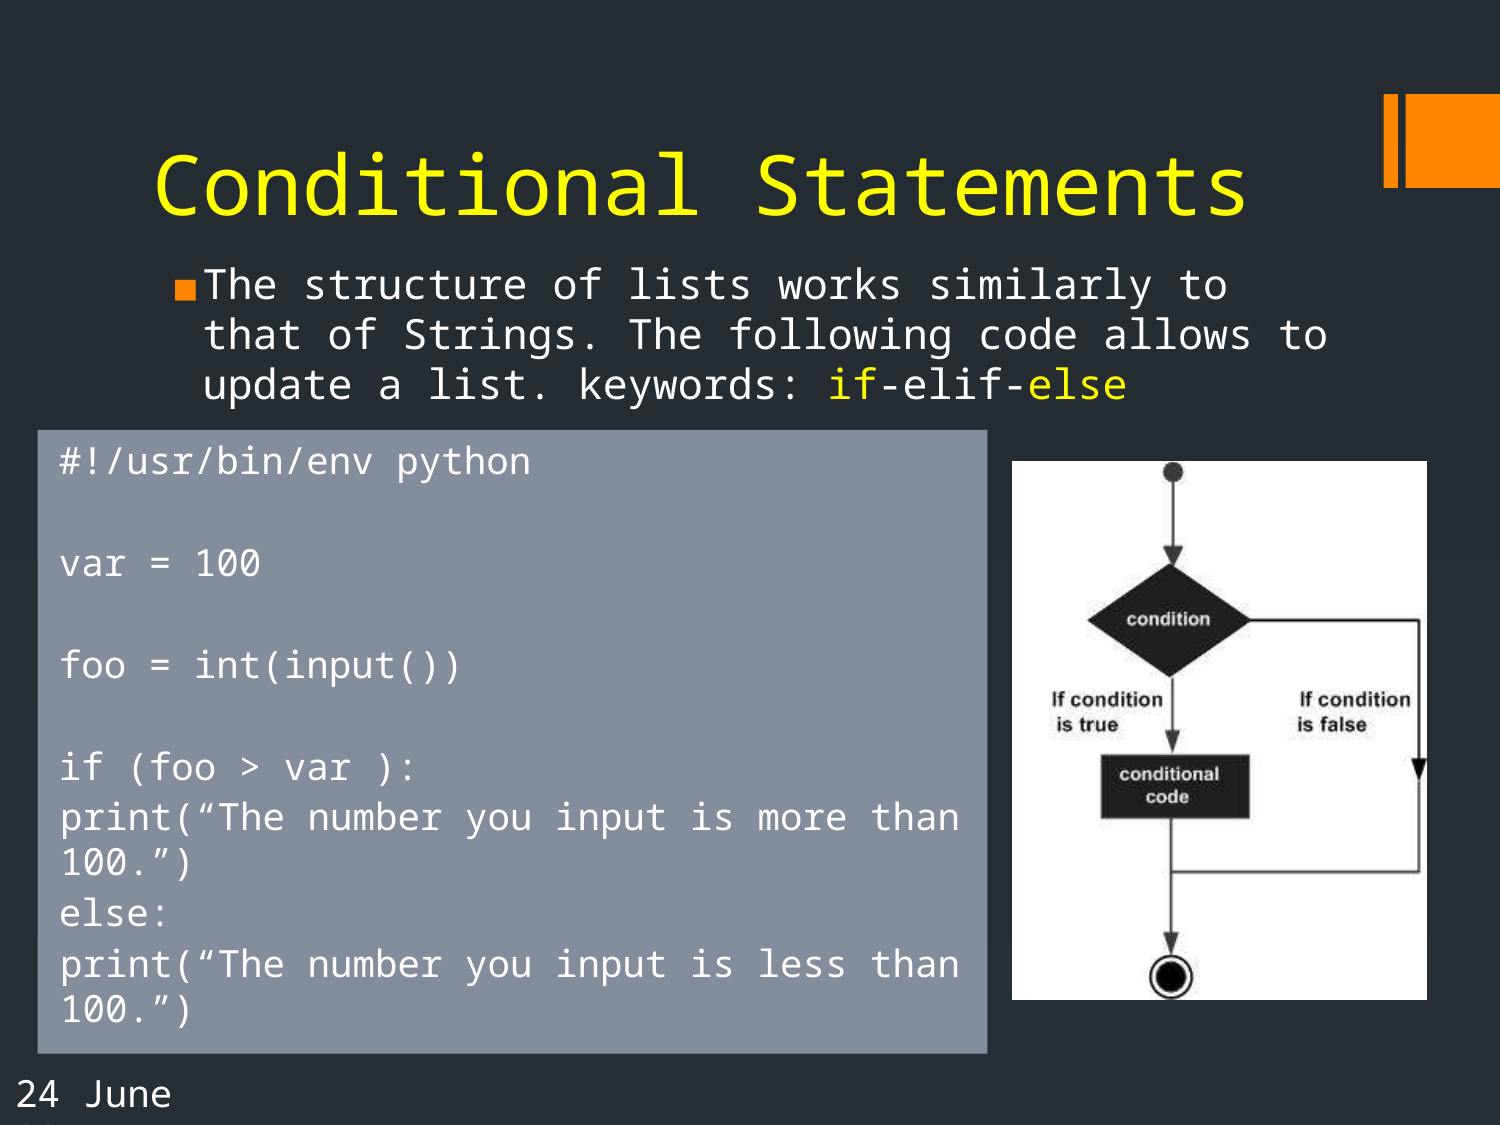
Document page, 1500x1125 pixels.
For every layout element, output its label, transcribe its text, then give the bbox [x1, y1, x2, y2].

text_box #!/usr/bin/env python var = 100 foo = int(input()) if (foo > var ): print(“The number you input is more than 100.”) else: print(“The number you input is less than 100.”) [37, 429, 988, 1054]
list The structure of lists works similarly to that of Strings. The following code allows to update a list. keywords: if-elif-else [150, 249, 1350, 425]
picture [1012, 461, 1427, 1001]
title Conditional Statements [137, 50, 1338, 240]
